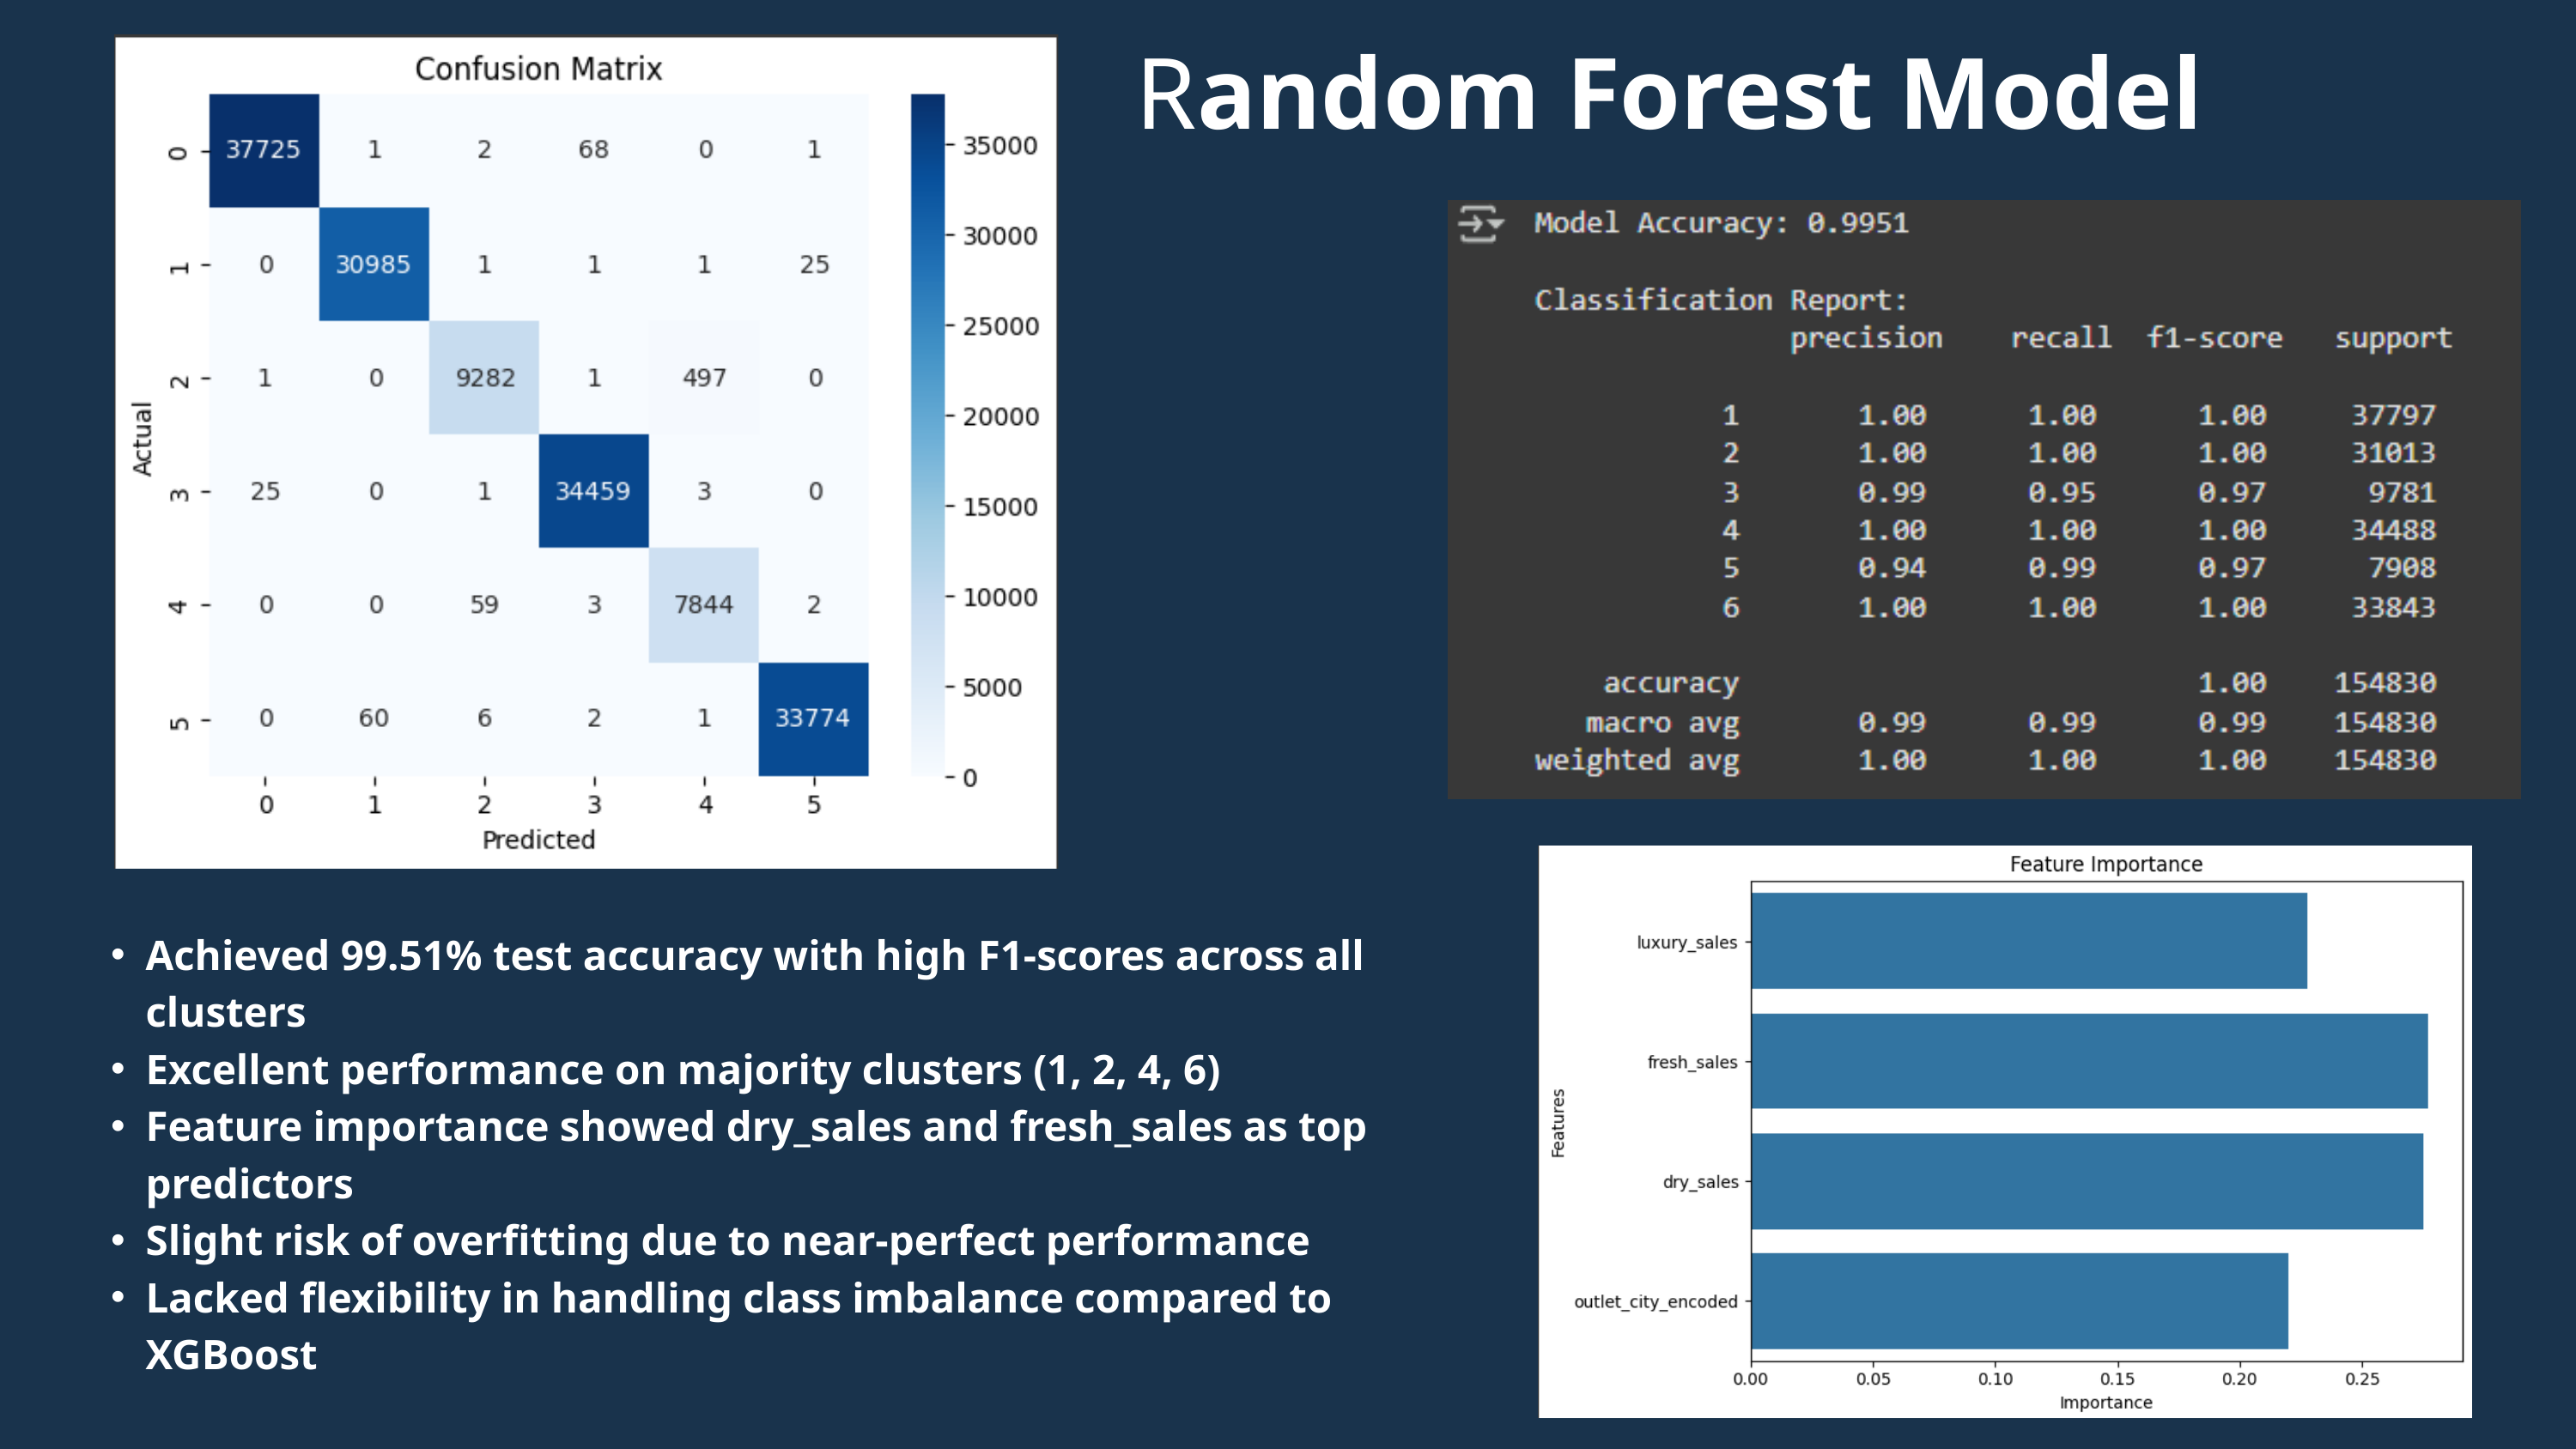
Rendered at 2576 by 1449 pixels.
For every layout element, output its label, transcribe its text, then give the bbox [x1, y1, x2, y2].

text_box Random Forest Model [1135, 42, 2472, 149]
text_box [114, 34, 1059, 869]
text_box [1448, 200, 2522, 799]
text_box Achieved 99.51% test accuracy with high F1-scores across all clusters Excellent performance on majority clusters (1, 2, 4, 6) Feature importance showed dry_sales and fresh_sales as top predictors Slight risk of overfitting due to near-perfect performance Lacked flexibility in handling class imbalance compared to XGBoost [76, 921, 1472, 1428]
text_box [1538, 846, 2472, 1418]
